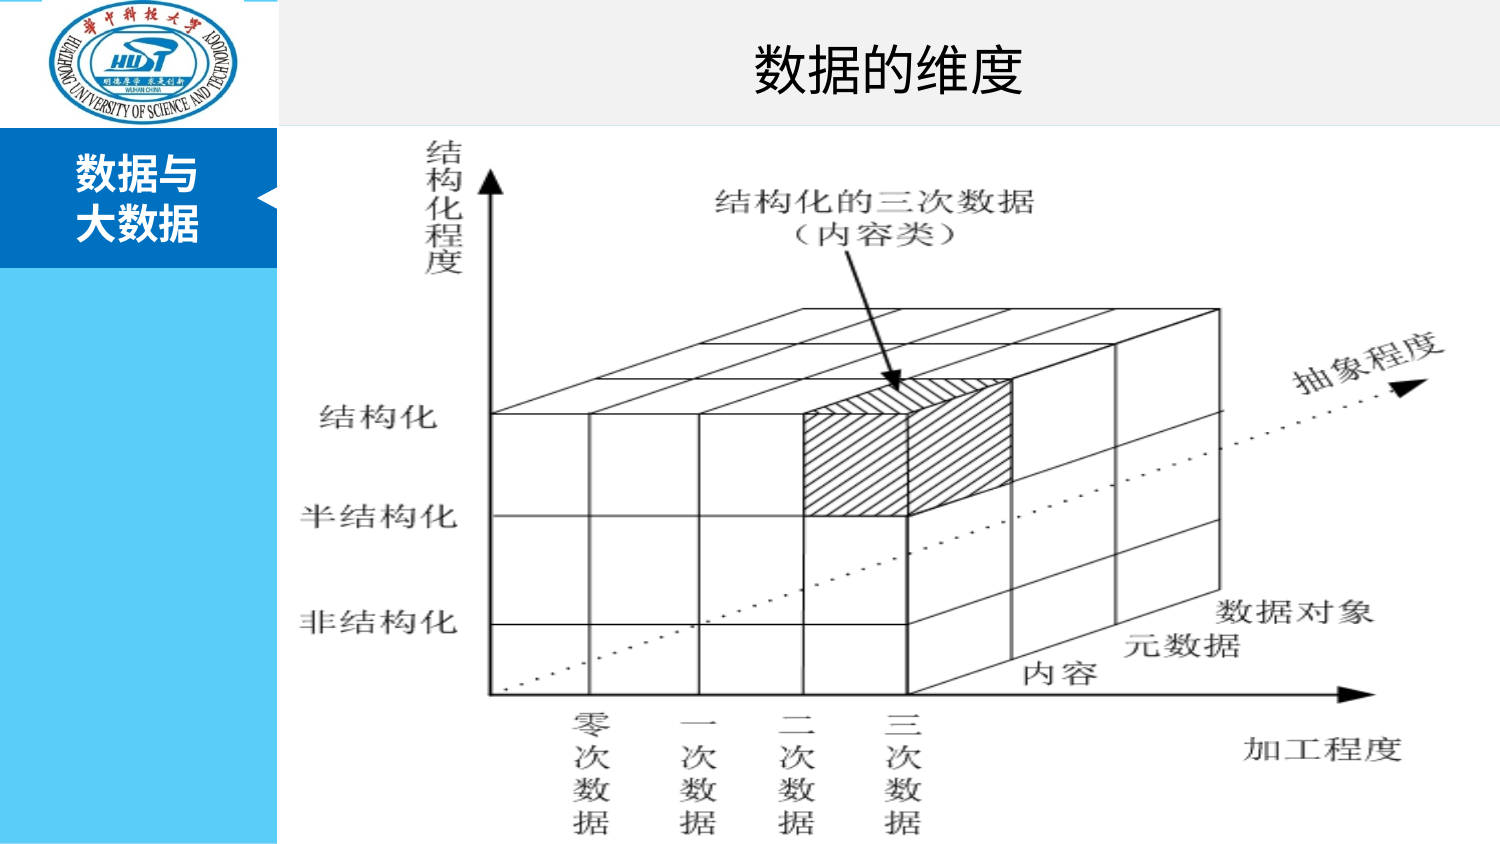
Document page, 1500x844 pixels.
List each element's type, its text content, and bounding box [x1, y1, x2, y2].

picture [277, 126, 1500, 844]
picture [42, 0, 244, 128]
text_box 数据的维度 [277, 11, 1500, 125]
